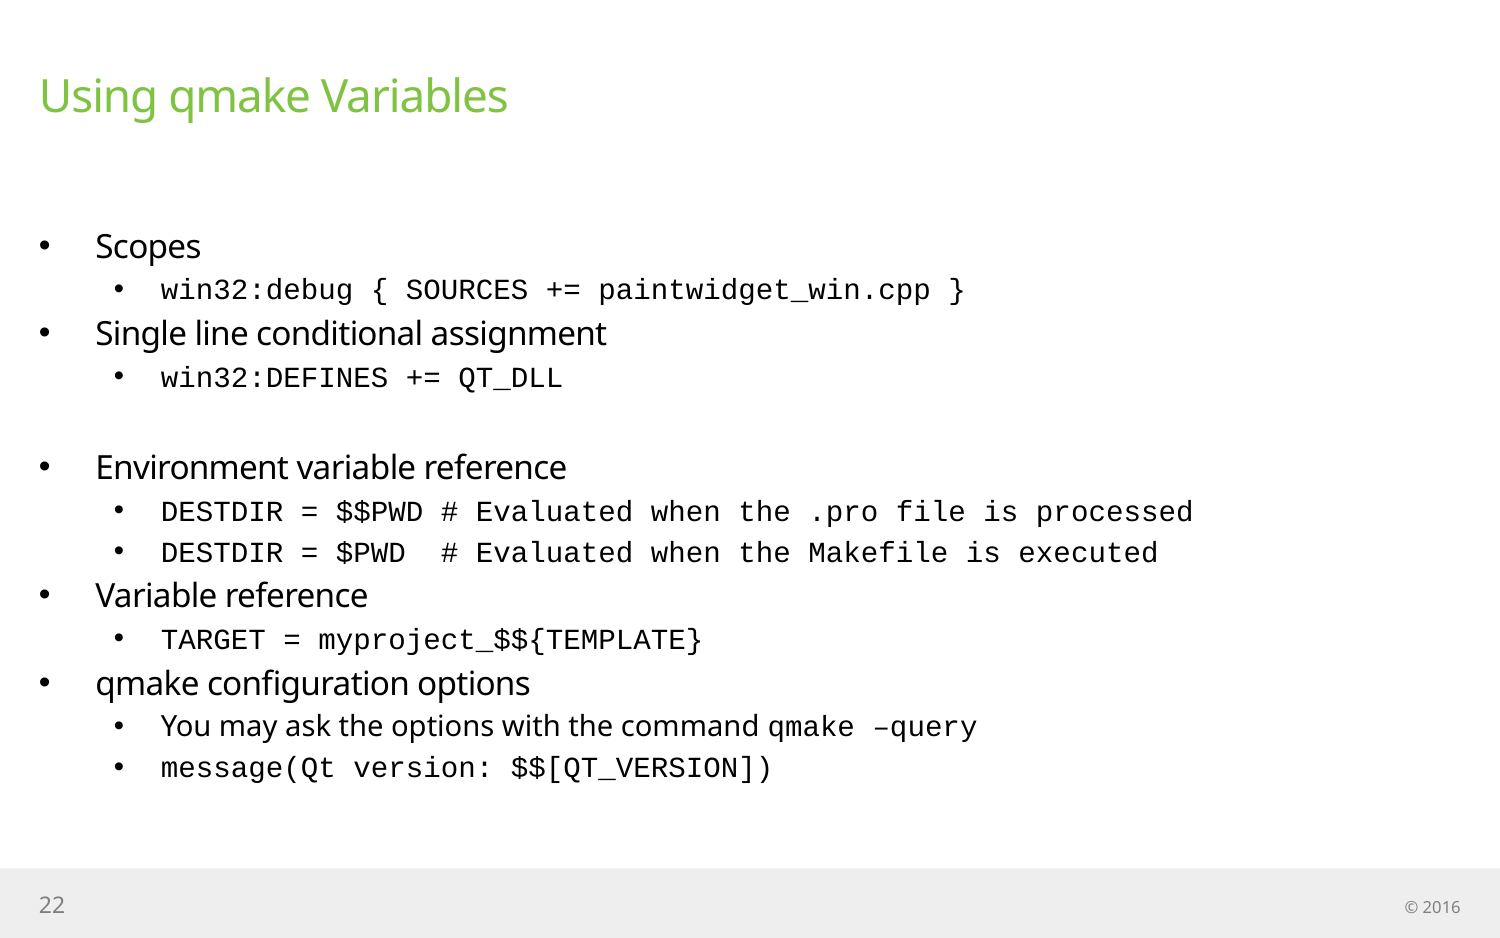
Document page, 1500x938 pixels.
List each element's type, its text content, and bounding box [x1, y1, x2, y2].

slide_number 22 [39, 892, 410, 921]
footer © 2016 [1188, 896, 1461, 917]
title Using qmake Variables [39, 66, 1052, 195]
list Scopes win32:debug { SOURCES += paintwidget_win.cpp } Single line conditional assignment win32:DEFINES += QT_DLL Environment variable reference DESTDIR = $$PWD # Evaluated when the .pro file is processed DESTDIR = $PWD # Evaluated when the Makefile is executed Variable reference TARGET = myproject_$${TEMPLATE} qmake configuration options You may ask the options with the command qmake –query message(Qt version: $$[QT_VERSION]) [39, 224, 1471, 846]
